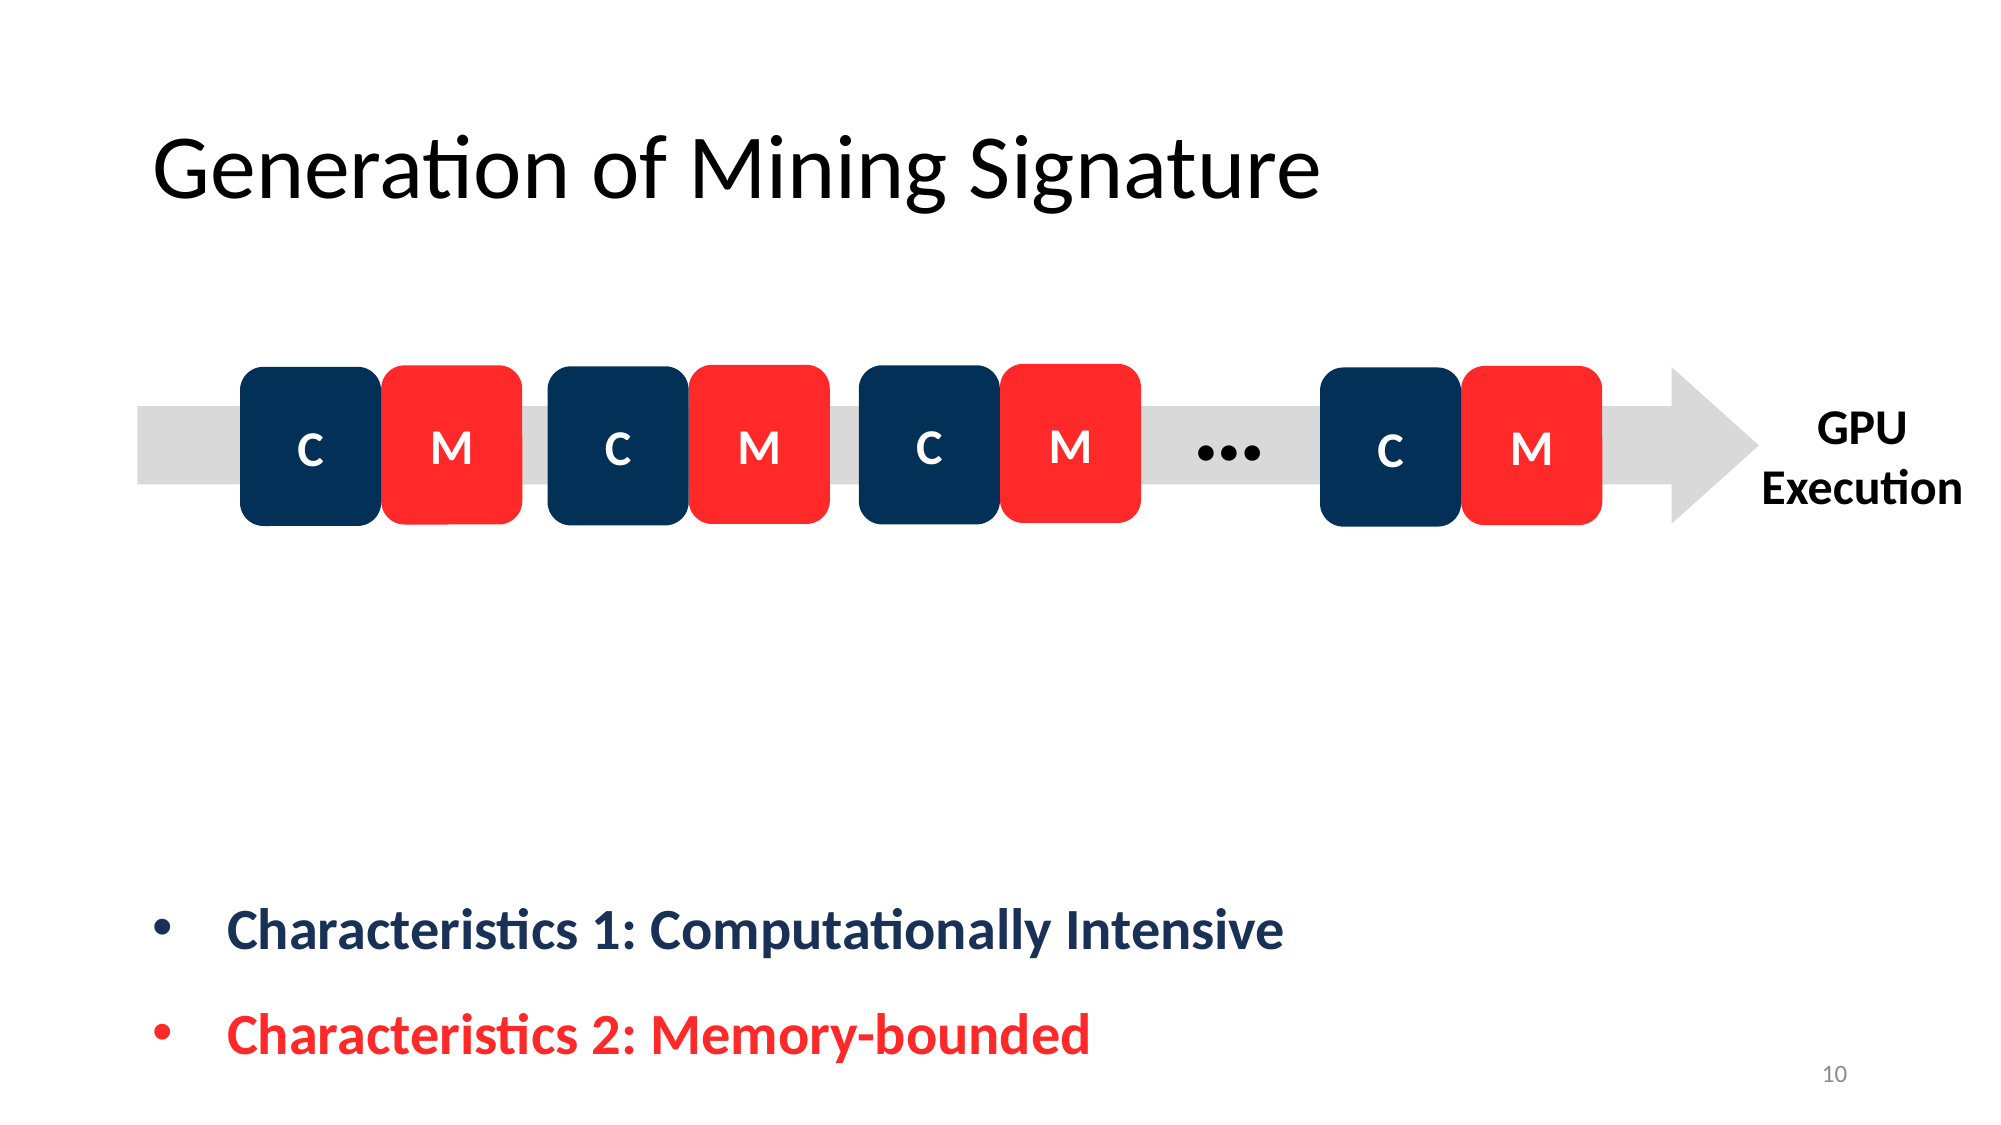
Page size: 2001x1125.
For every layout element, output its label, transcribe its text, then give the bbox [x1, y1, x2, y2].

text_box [137, 348, 2000, 527]
slide_number 10 [1412, 1042, 1863, 1103]
title Generation of Mining Signature [137, 59, 1863, 278]
text_box Characteristics 1: Computationally Intensive Characteristics 2: Memory-bounded [137, 848, 1514, 1074]
